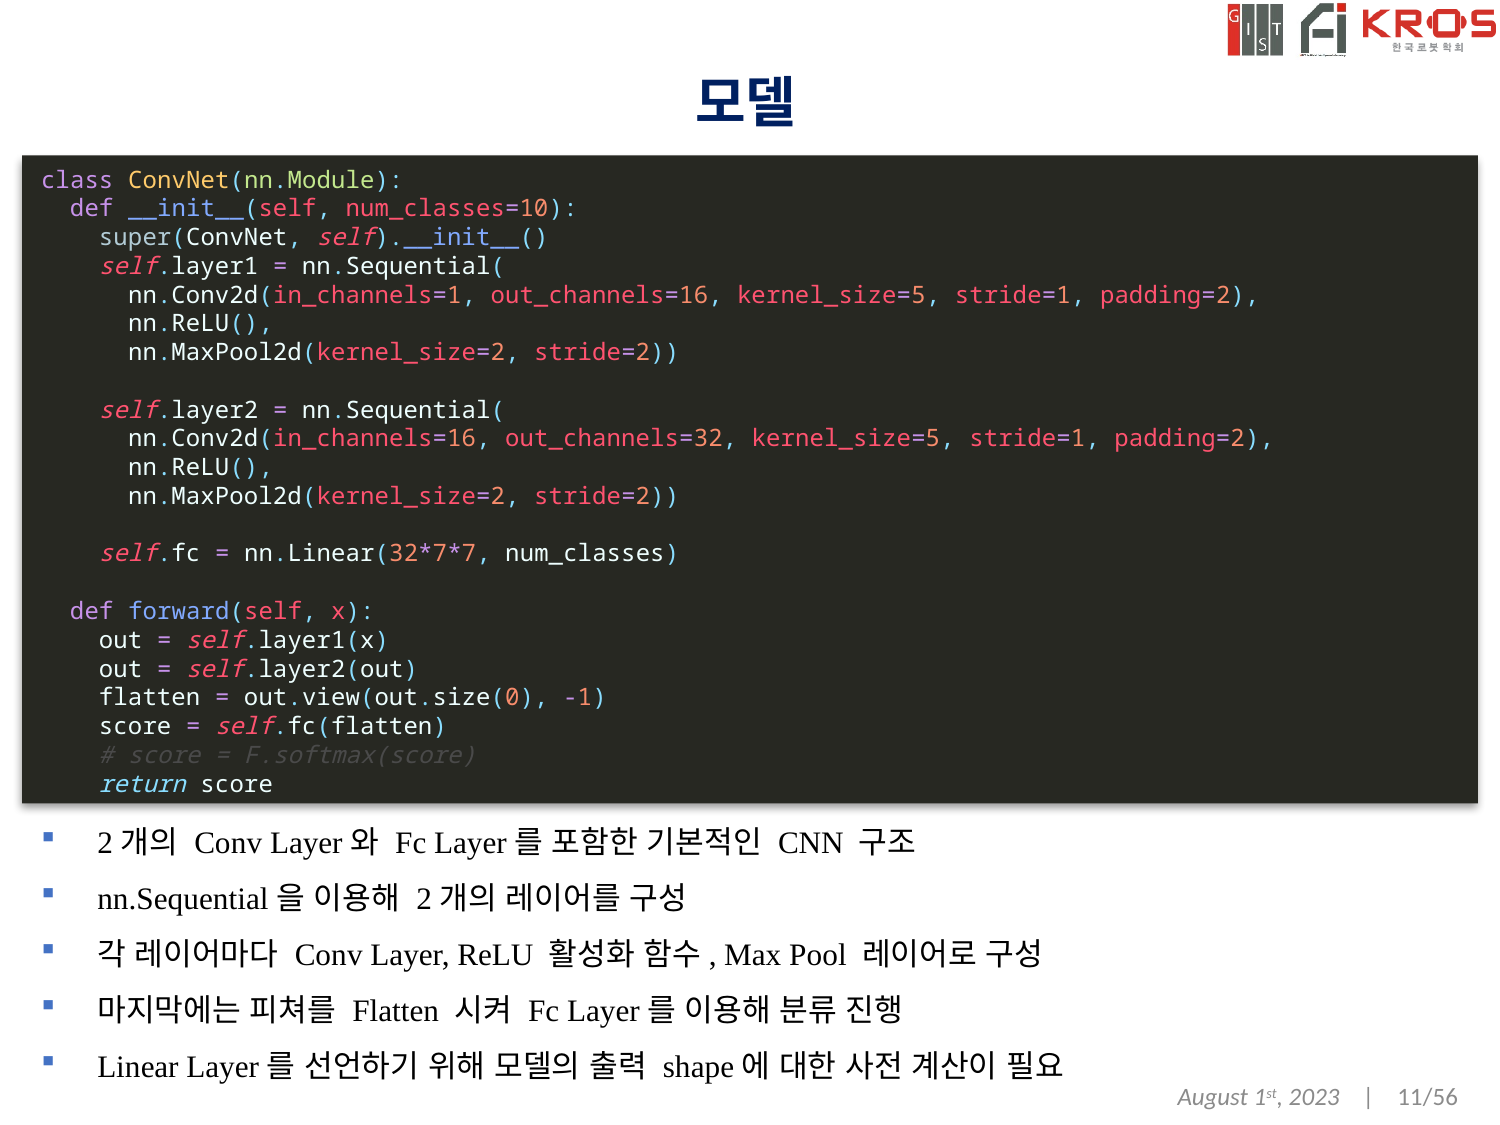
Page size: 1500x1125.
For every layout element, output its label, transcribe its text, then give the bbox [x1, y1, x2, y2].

picture [1358, 3, 1500, 57]
picture [1295, 0, 1352, 52]
list 2개의 Conv Layer와 Fc Layer를 포함한 기본적인 CNN 구조 nn.Sequential을 이용해 2개의 레이어를 구성 각 레이어마다 Conv Layer, ReLU 활성화 함수, Max Pool 레이어로 구성 마지막에는 피쳐를 Flatten 시켜 Fc Layer를 이용해 분류 진행 Linear Layer를 선언하기 위해 모델의 출력 shape에 대한 사전 계산이 필요 [41, 821, 1382, 1108]
text_box [21, 154, 1479, 804]
text_box class ConvNet(nn.Module): def __init__(self, num_classes=10): super(ConvNet, self).__init__() self.layer1 = nn.Sequential( nn.Conv2d(in_channels=1, out_channels=16, kernel_size=5, stride=1, padding=2), nn.ReLU(), nn.MaxPool2d(kernel_size=2, stride=2)) self.layer2 = nn.Sequential( nn.Conv2d(in_channels=16, out_channels=32, kernel_size=5, stride=1, padding=2), nn.ReLU(), nn.MaxPool2d(kernel_size=2, stride=2)) self.fc = nn.Linear(32*7*7, num_classes) def forward(self, x): out = self.layer1(x) out = self.layer2(out) flatten = out.view(out.size(0), -1) score = self.fc(flatten) # score = F.softmax(score) return score [41, 164, 1459, 797]
picture [1227, 3, 1283, 52]
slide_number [1162, 1066, 1500, 1125]
title 모델 [22, 52, 1478, 141]
